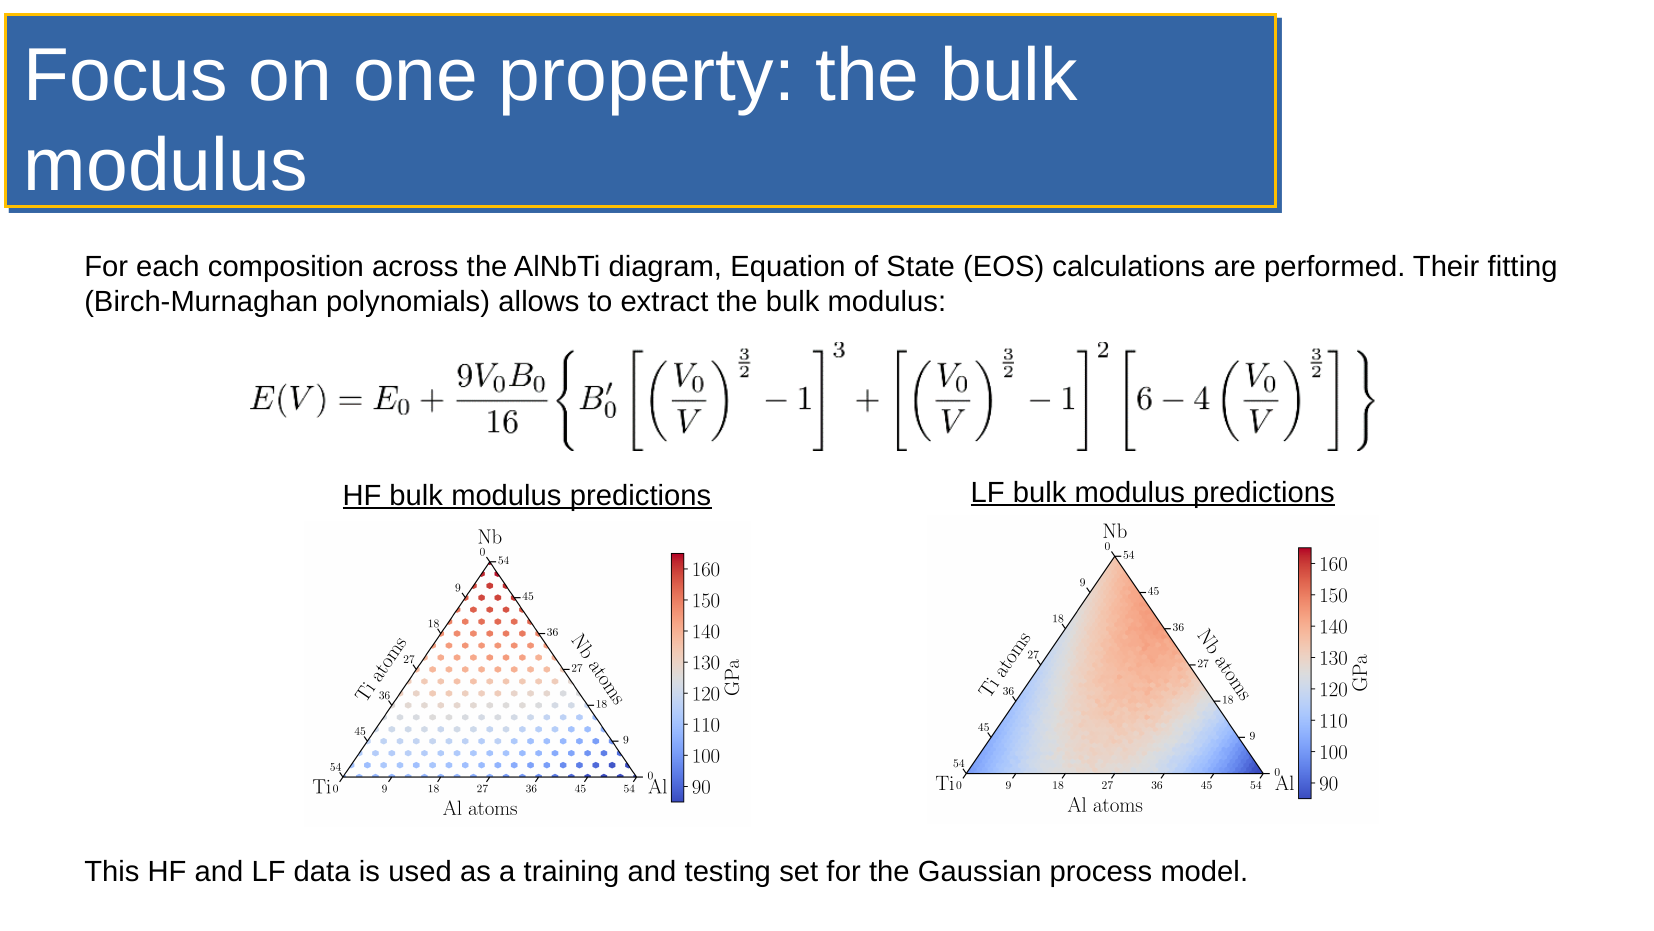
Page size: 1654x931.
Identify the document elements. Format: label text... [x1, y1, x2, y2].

text_box LF bulk modulus predictions [857, 465, 1449, 522]
picture [304, 521, 751, 827]
text_box This HF and LF data is used as a training and testing set for the Gaussian process model. [34, 845, 1434, 906]
text_box HF bulk modulus predictions [231, 469, 823, 525]
picture [927, 515, 1379, 825]
text_box For each composition across the AlNbTi diagram, Equation of State (EOS) calculations are performed. Their fitting (Birch-Murnaghan polynomials) allows to extract the bulk modulus: [34, 239, 1597, 320]
picture [249, 342, 1379, 451]
text_box Focus on one property: the bulk modulus [24, 41, 1273, 190]
